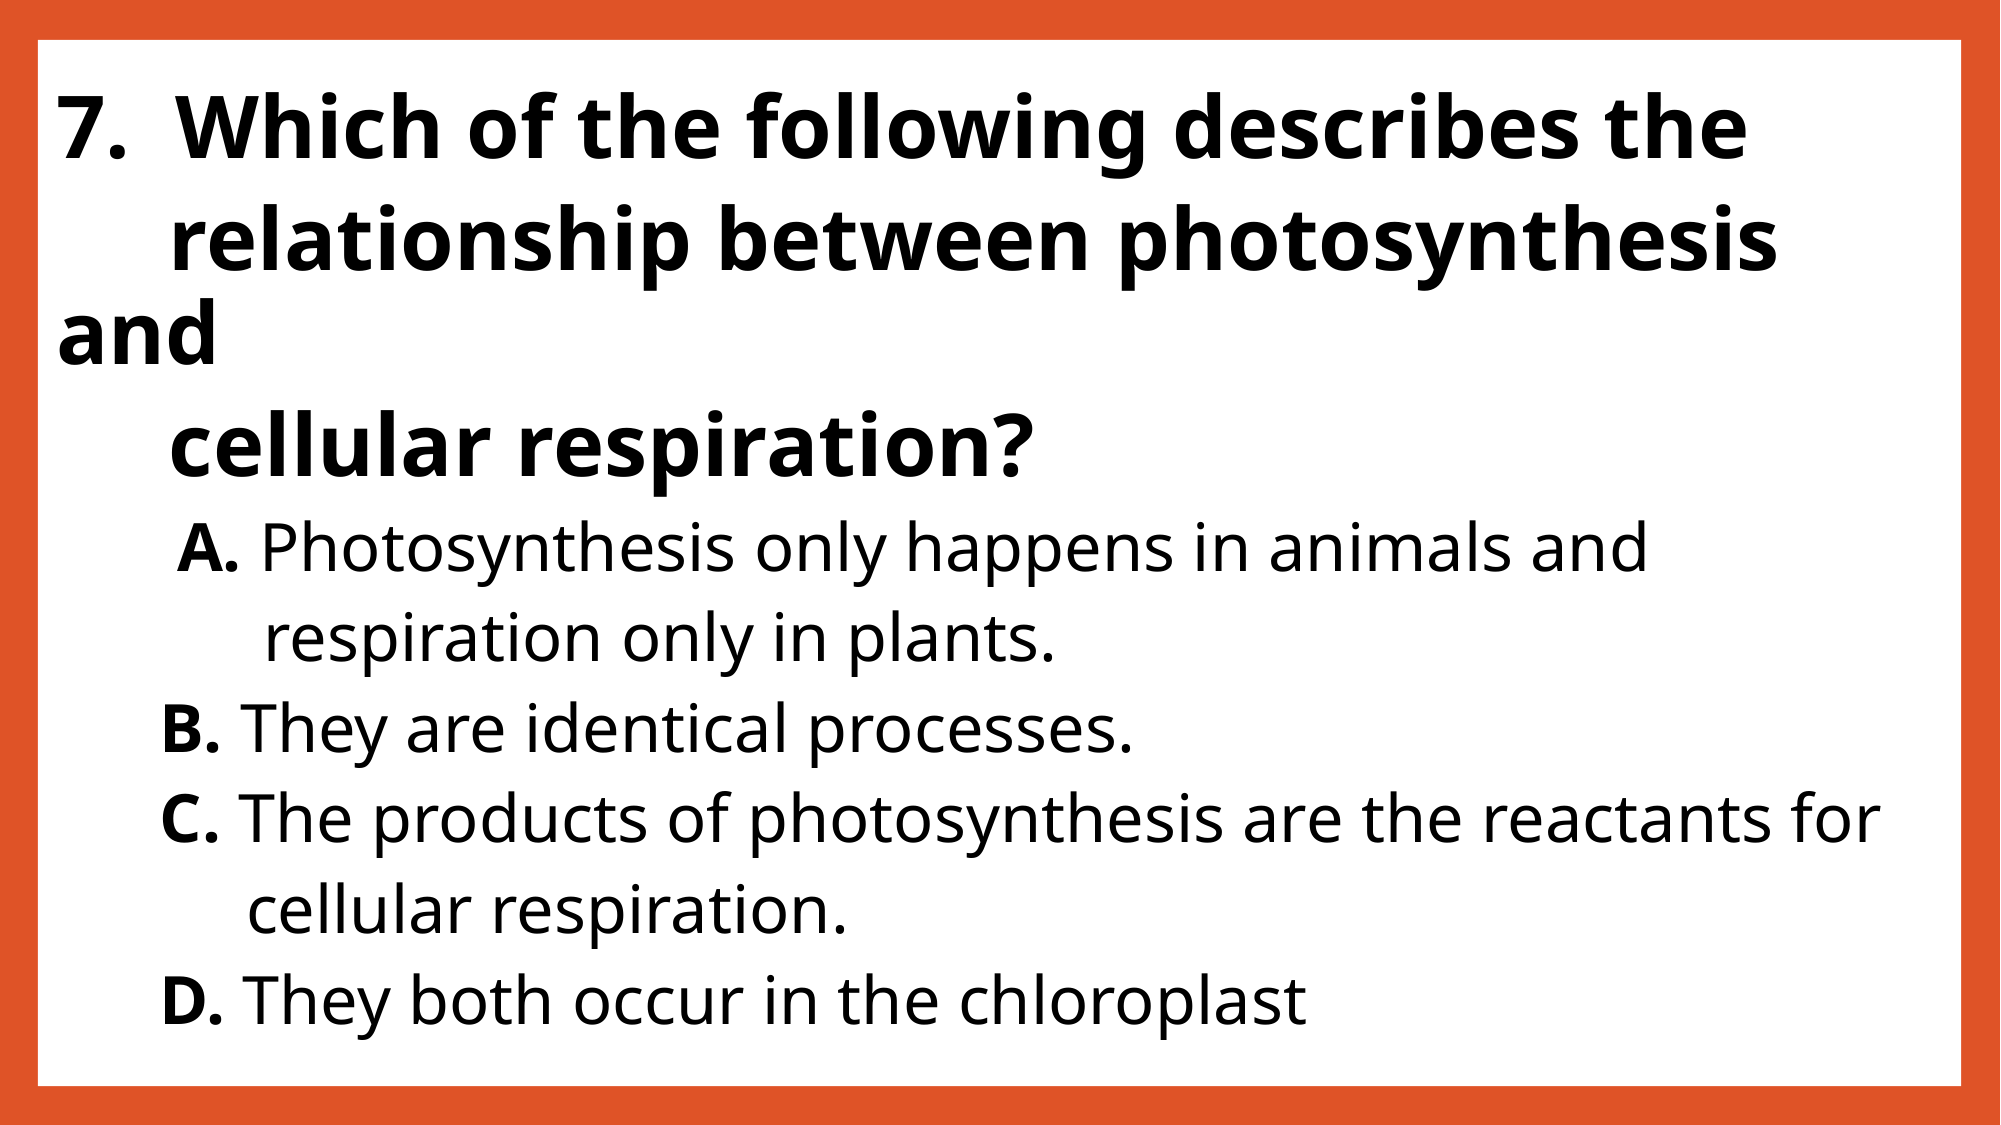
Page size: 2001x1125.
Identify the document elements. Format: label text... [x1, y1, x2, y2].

list 7. Which of the following describes the relationship between photosynthesis and cellular respiration? A. Photosynthesis only happens in animals and respiration only in plants. B. They are identical processes. C. The products of photosynthesis are the reactants for cellular respiration. D. They both occur in the chloroplast [41, 76, 1963, 1085]
